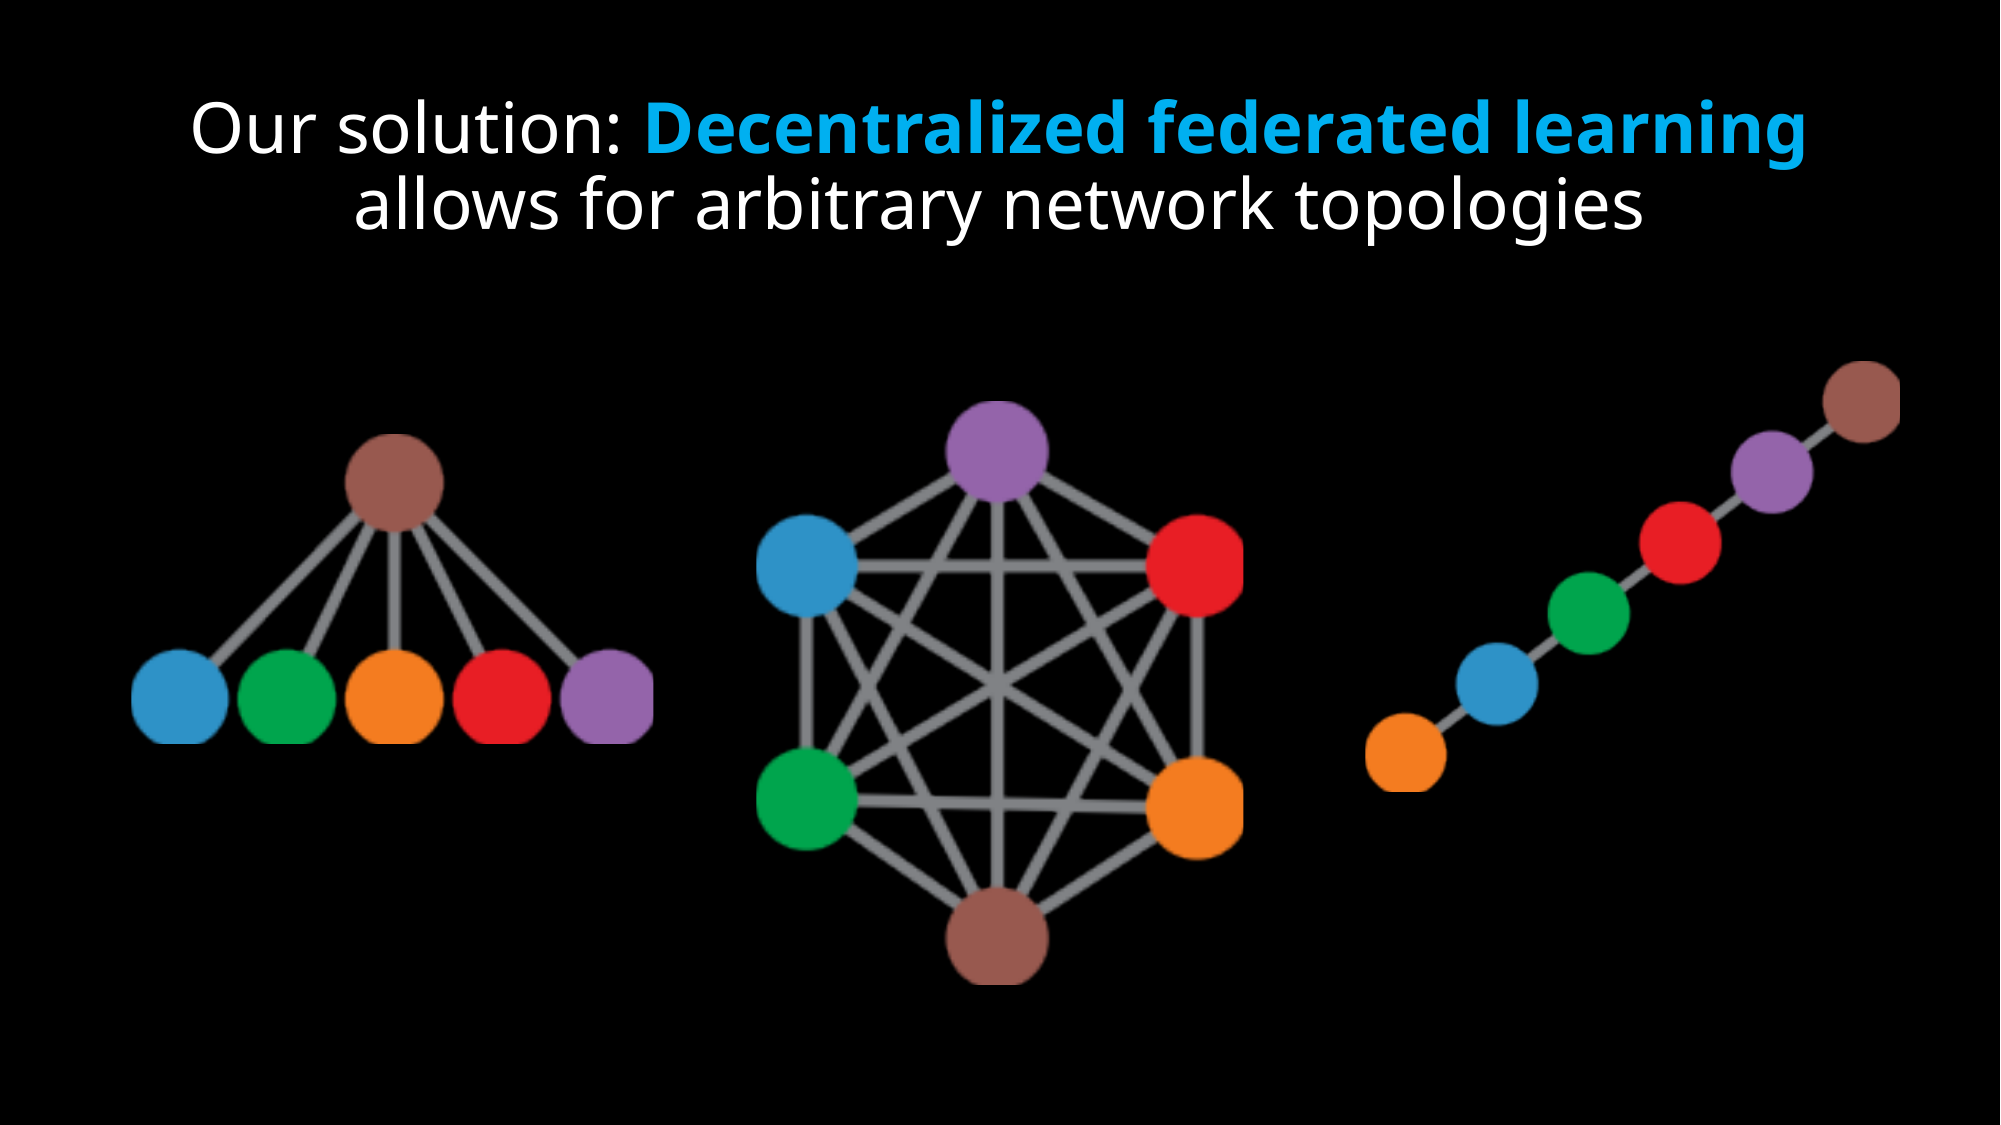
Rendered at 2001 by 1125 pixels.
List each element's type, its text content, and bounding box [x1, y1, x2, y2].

picture [756, 401, 1244, 985]
picture [1365, 361, 1901, 792]
title Our solution: Decentralized federated learning allows for arbitrary network topologies [137, 59, 1863, 278]
picture [131, 434, 654, 744]
